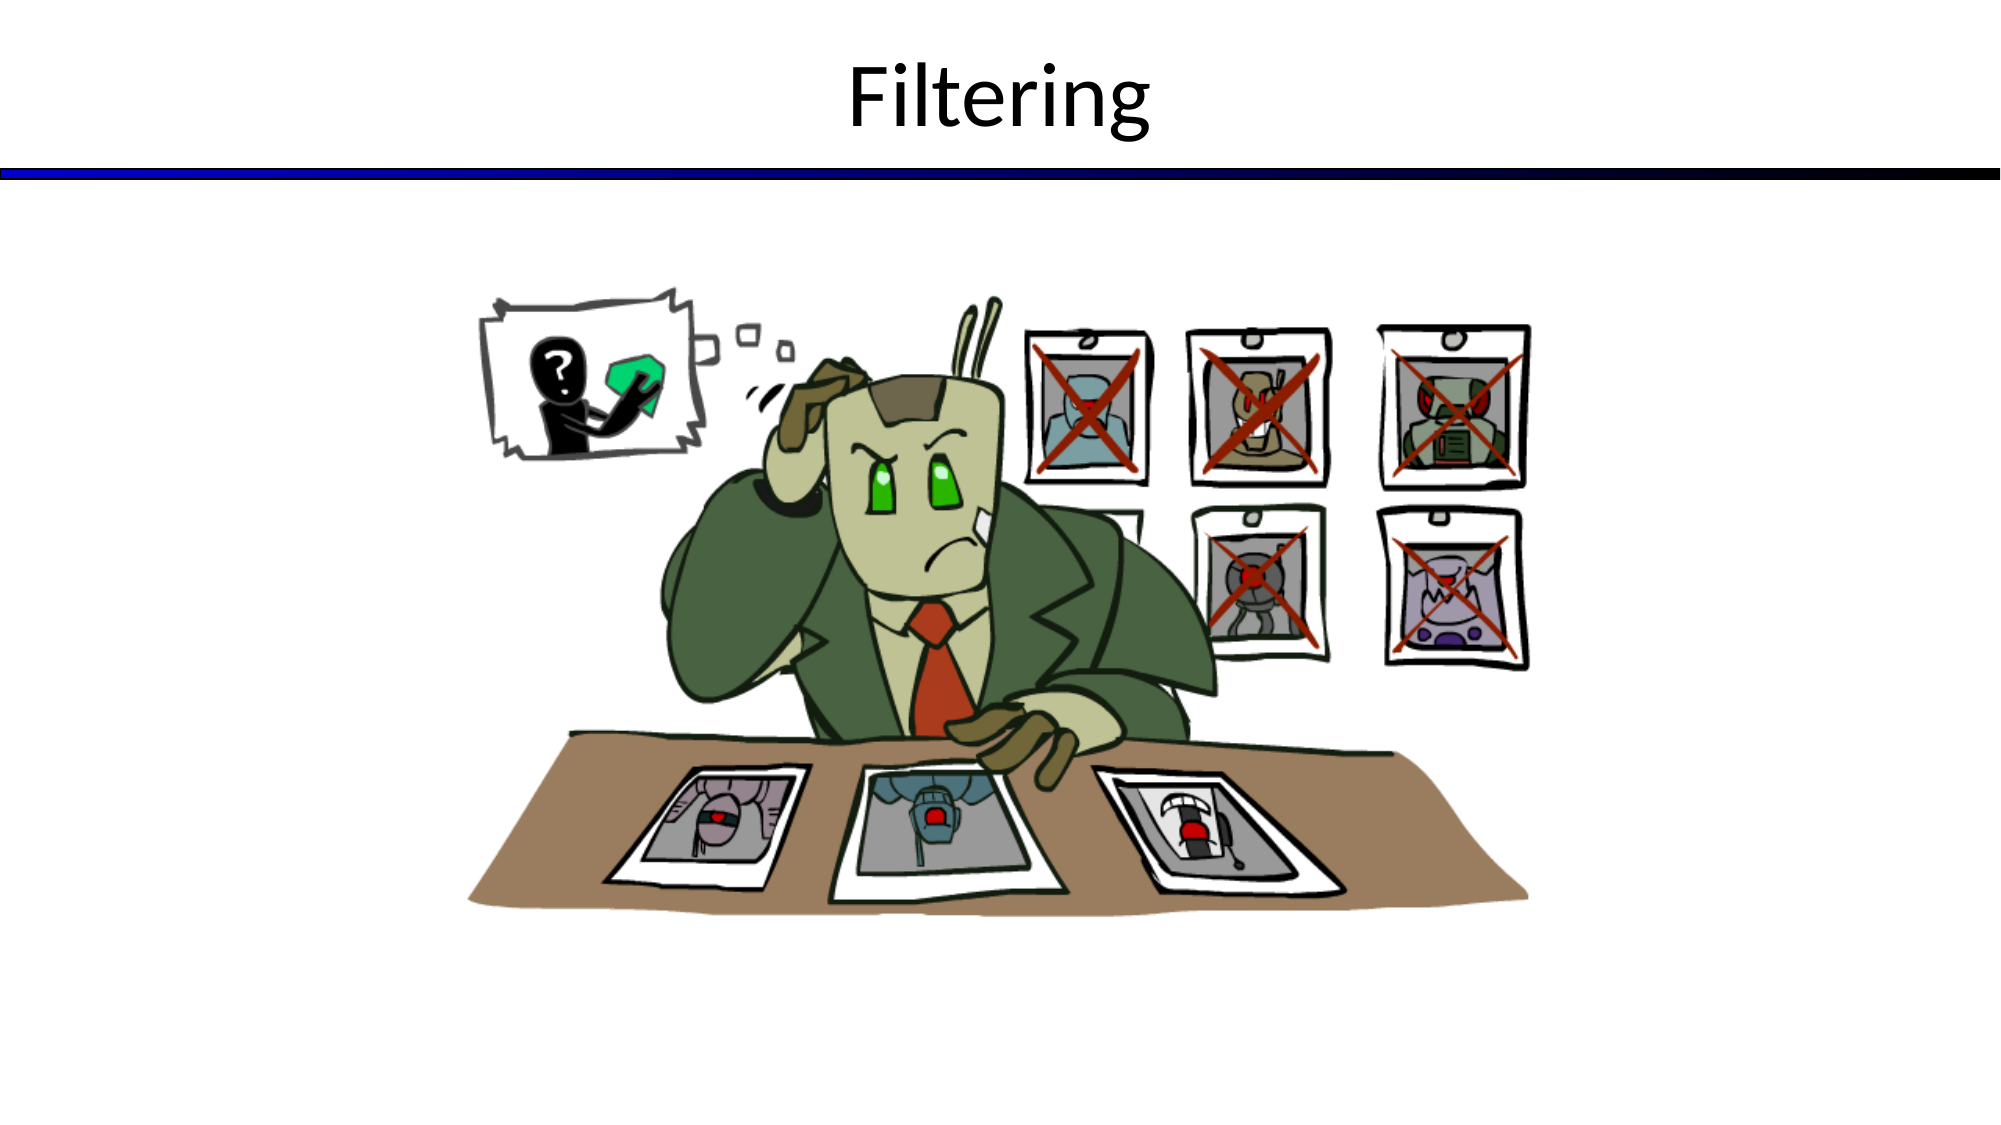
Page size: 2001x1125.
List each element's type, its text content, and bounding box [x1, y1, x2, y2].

picture [399, 262, 1588, 929]
title Filtering [0, 0, 2000, 184]
